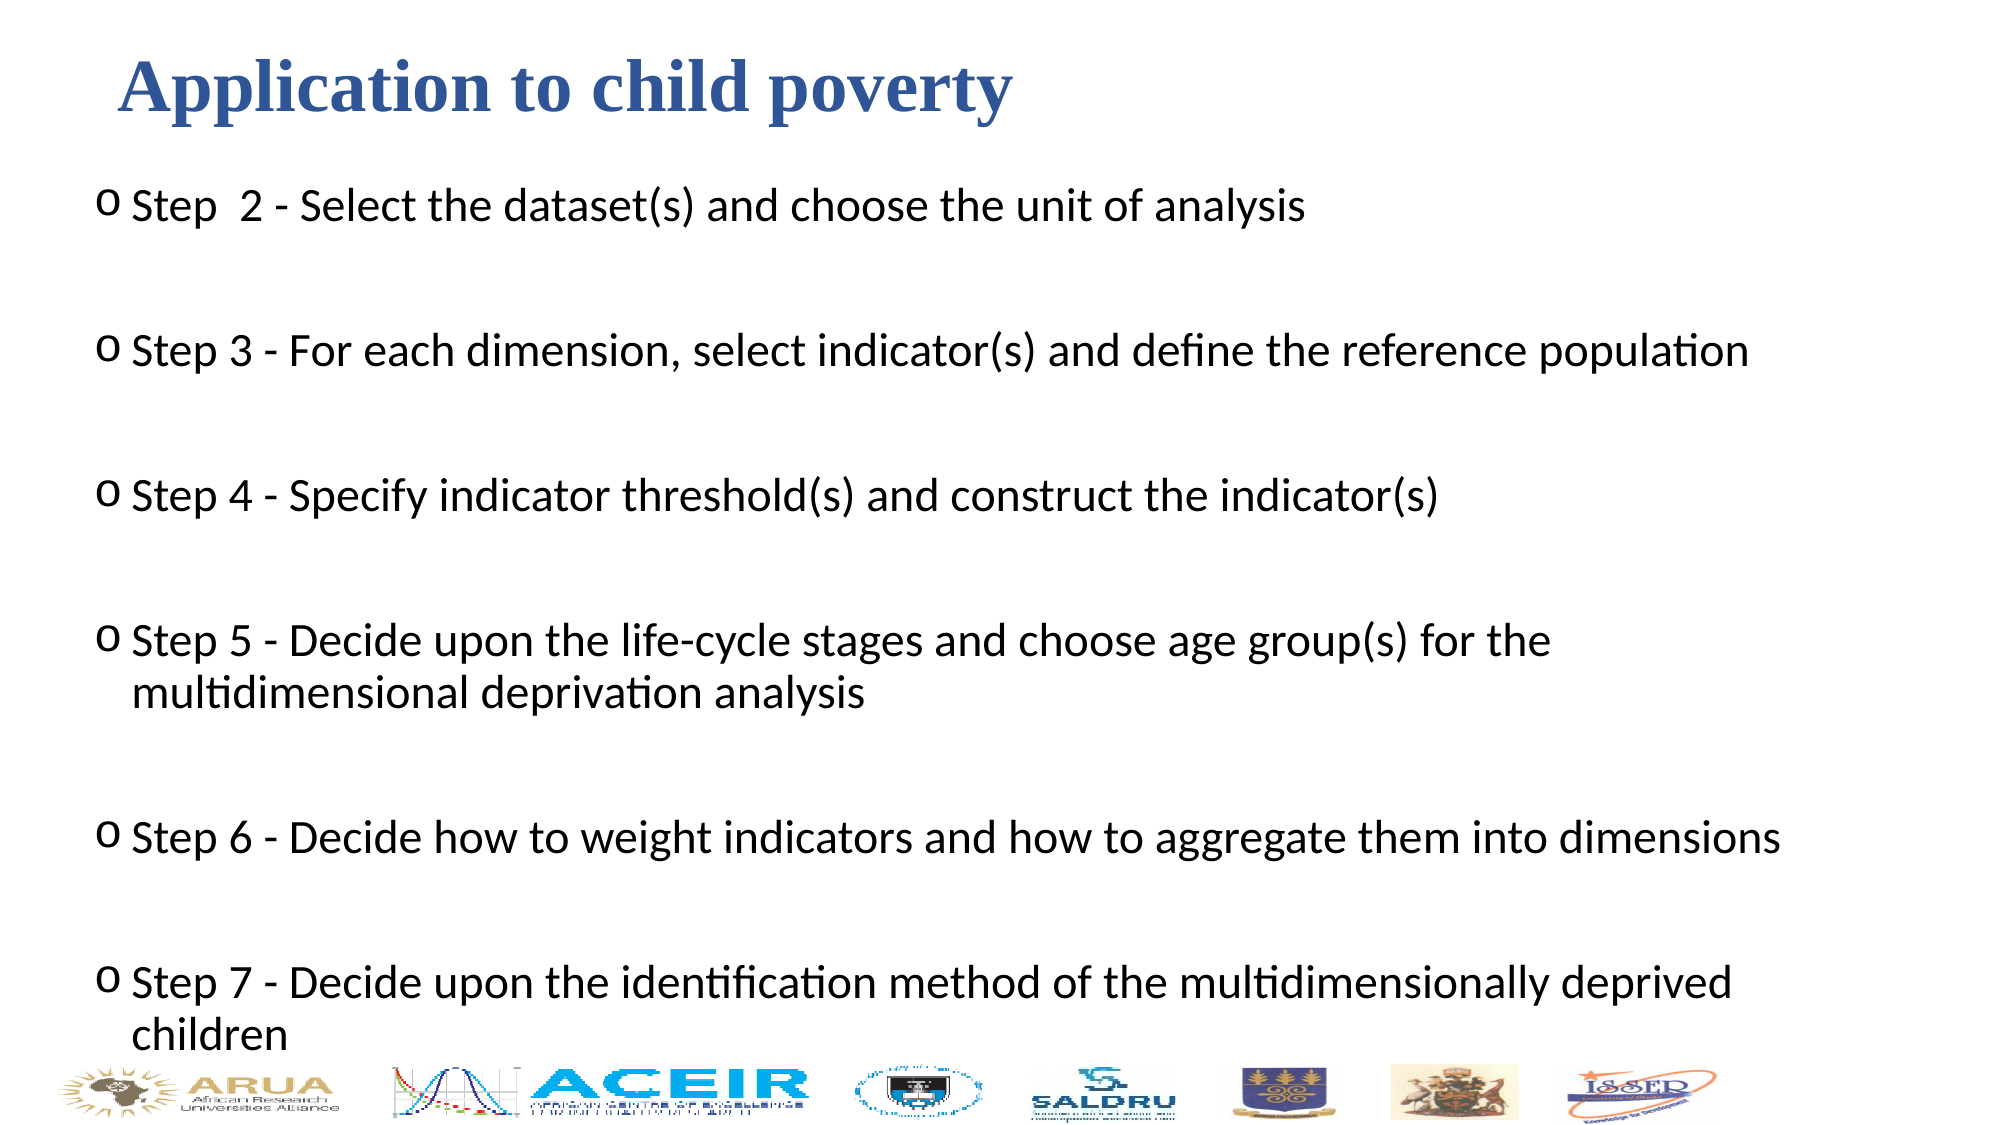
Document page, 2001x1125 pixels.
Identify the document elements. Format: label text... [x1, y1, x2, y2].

title Application to child poverty [102, 30, 1828, 145]
list Step 2 - Select the dataset(s) and choose the unit of analysis Step 3 - For each dimension, select indicator(s) and define the reference population Step 4 - Specify indicator threshold(s) and construct the indicator(s) Step 5 - Decide upon the life-cycle stages and choose age group(s) for the multidimensional deprivation analysis Step 6 - Decide how to weight indicators and how to aggregate them into dimensions Step 7 - Decide upon the identification method of the multidimensionally deprived children [78, 172, 1804, 1059]
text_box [55, 1063, 1720, 1125]
